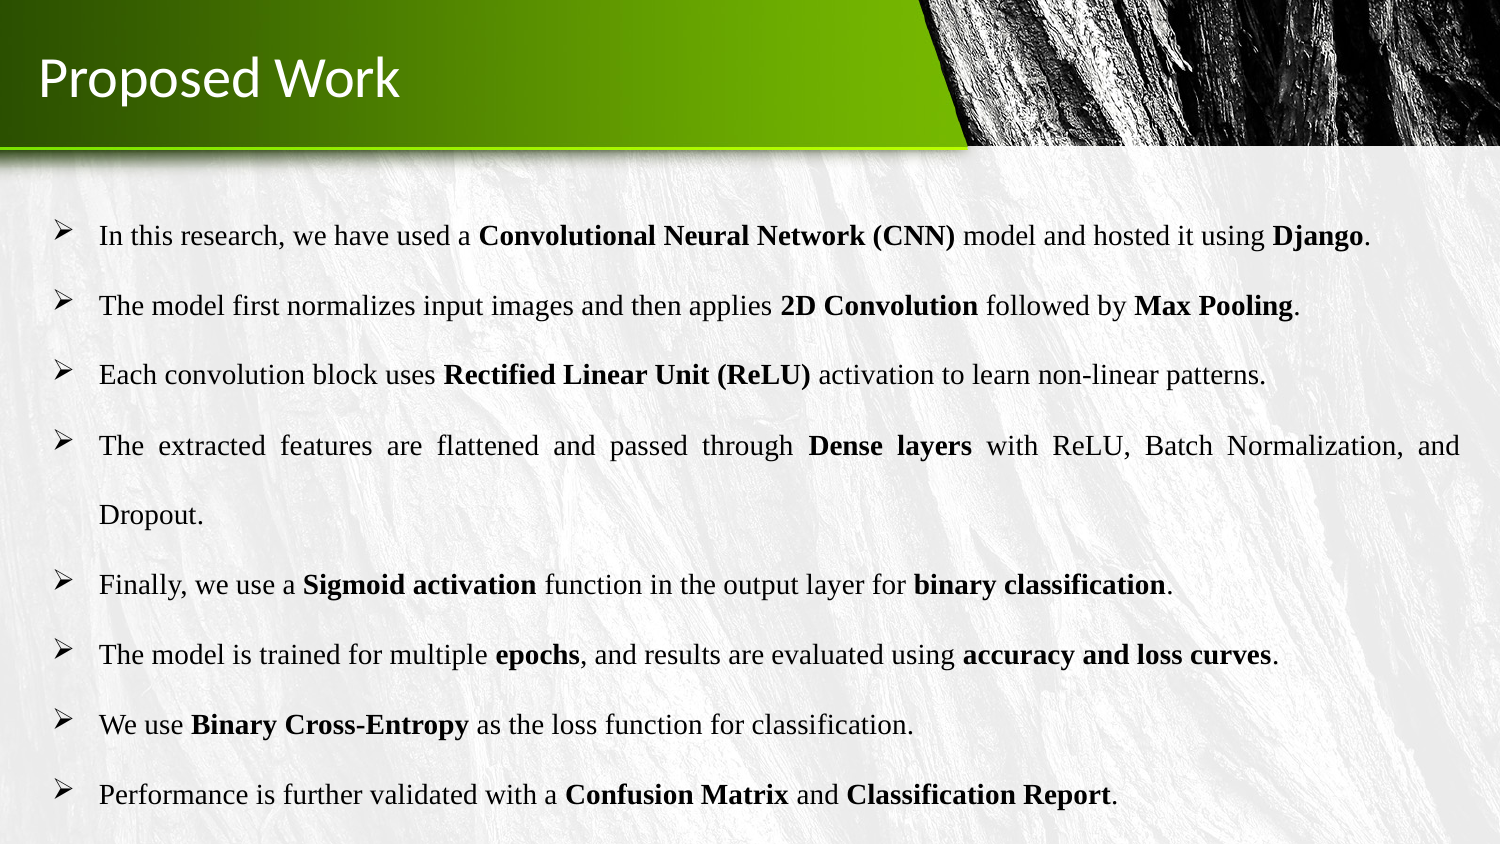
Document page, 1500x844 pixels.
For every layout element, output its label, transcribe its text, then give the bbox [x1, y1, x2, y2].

text_box In this research, we have used a Convolutional Neural Network (CNN) model and hosted it using Django. The model first normalizes input images and then applies 2D Convolution followed by Max Pooling. Each convolution block uses Rectified Linear Unit (ReLU) activation to learn non-linear patterns. The extracted features are flattened and passed through Dense layers with ReLU, Batch Normalization, and Dropout. Finally, we use a Sigmoid activation function in the output layer for binary classification. The model is trained for multiple epochs, and results are evaluated using accuracy and loss curves. We use Binary Cross-Entropy as the loss function for classification. Performance is further validated with a Confusion Matrix and Classification Report. [52, 179, 1461, 811]
picture [0, 0, 1500, 844]
title Proposed Work [37, 2, 921, 145]
